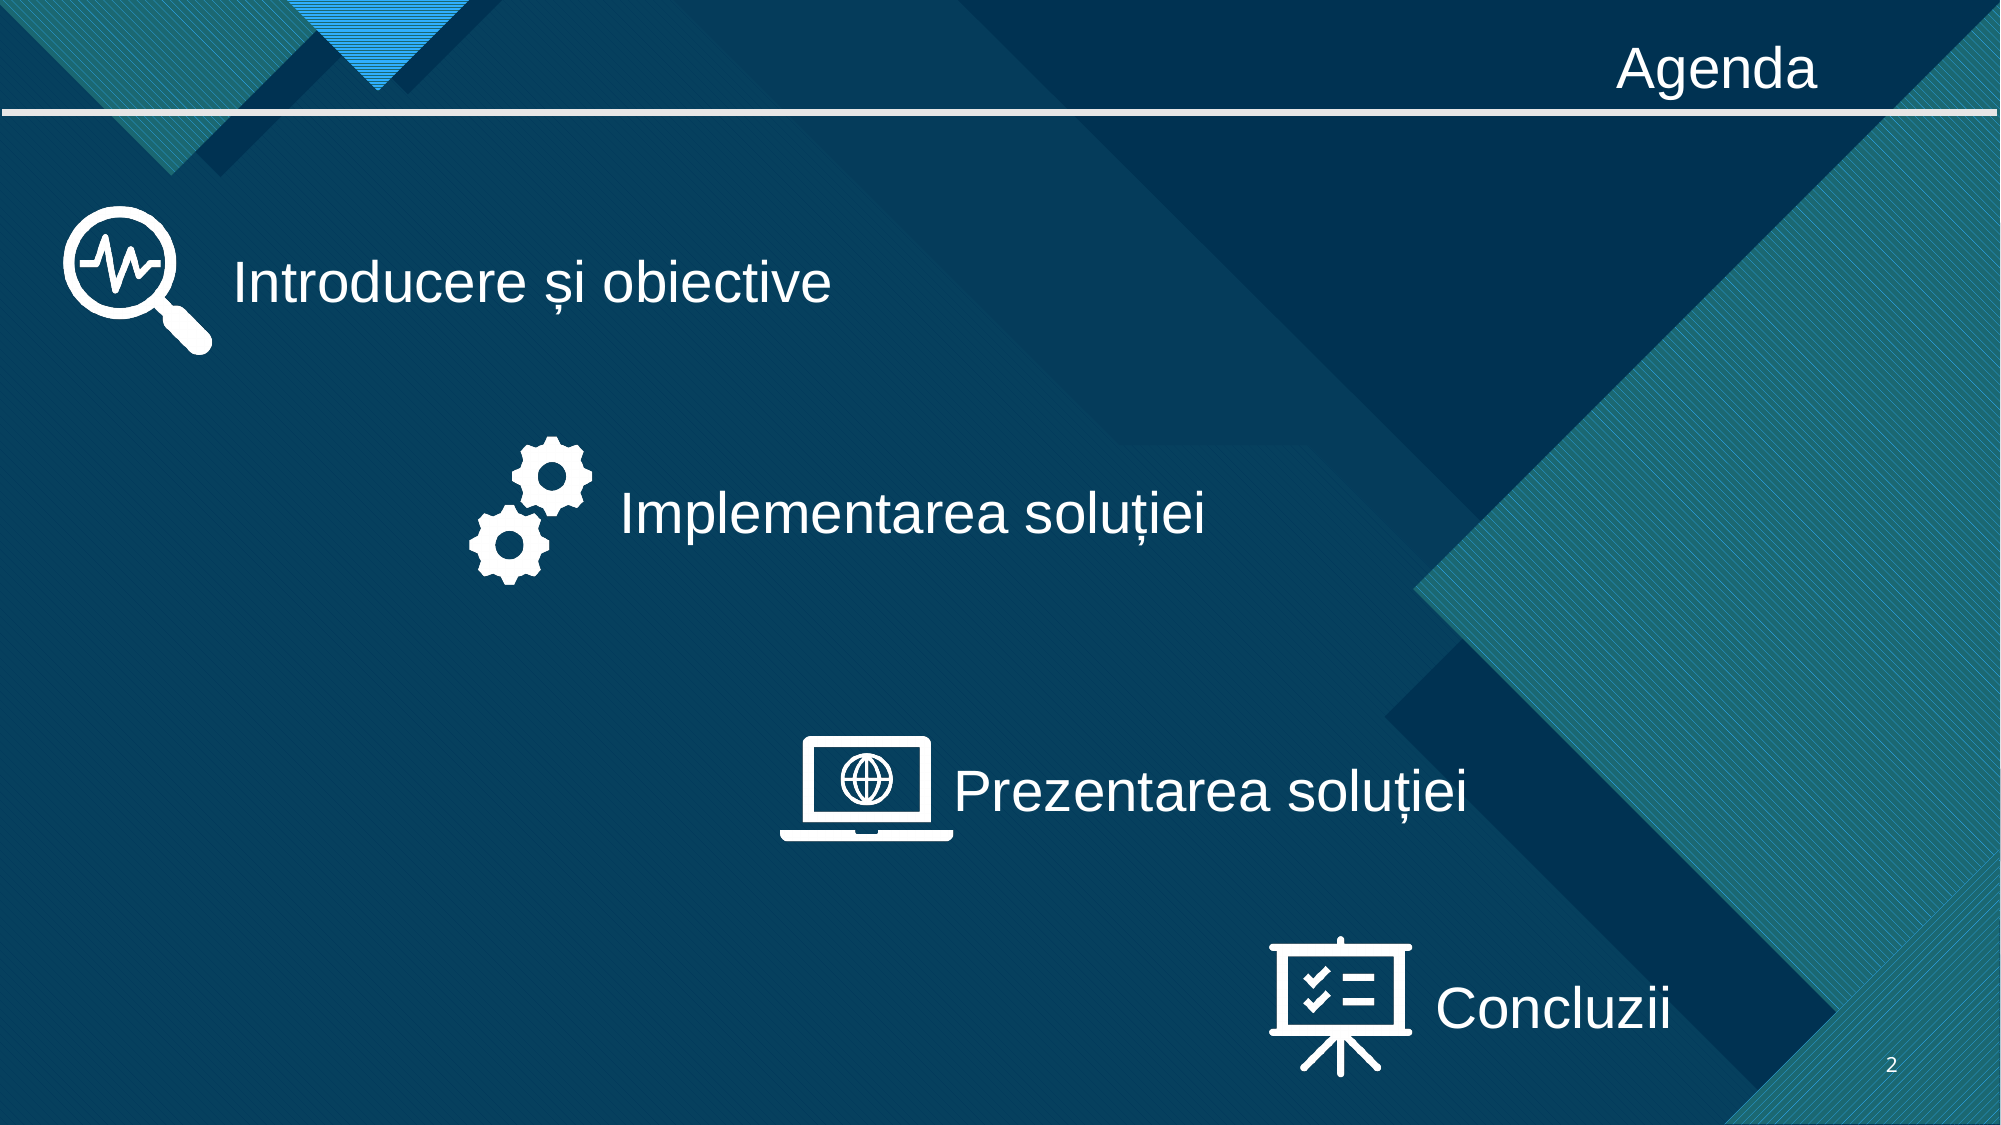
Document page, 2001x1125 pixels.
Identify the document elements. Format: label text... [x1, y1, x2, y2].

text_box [440, 420, 1228, 601]
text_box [48, 190, 834, 371]
text_box Agenda [1602, 22, 1846, 108]
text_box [1249, 915, 1676, 1096]
text_box Arhitectura sistemului este formată din 3 componente principale: [1415, 427, 2001, 1125]
slide_number 2 [1845, 1035, 1913, 1096]
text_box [776, 698, 1463, 879]
